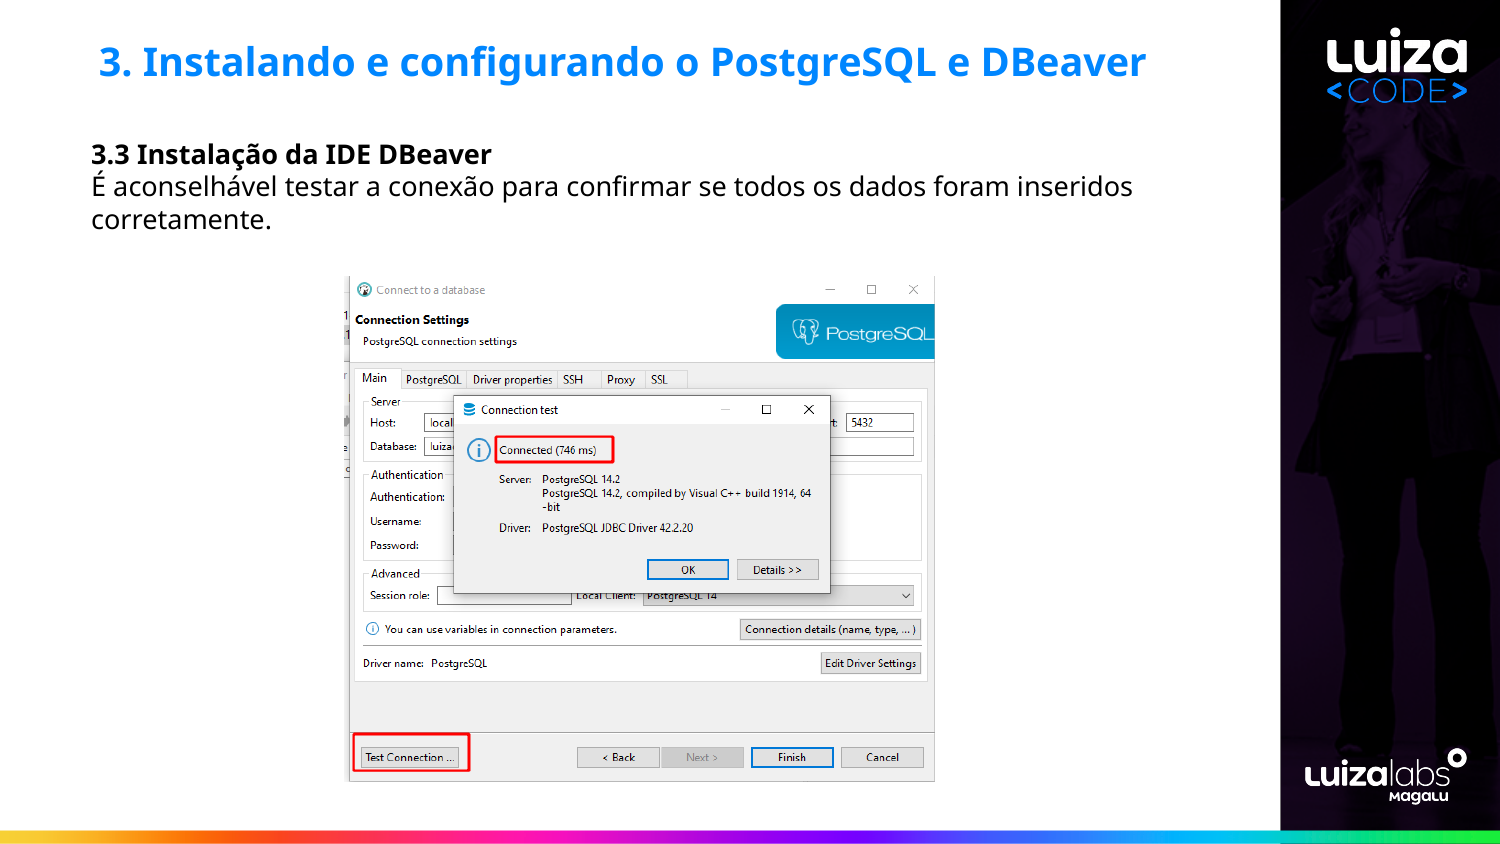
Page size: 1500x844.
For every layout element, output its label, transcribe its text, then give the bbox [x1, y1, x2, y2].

picture [0, 830, 1156, 844]
picture [1233, 0, 1500, 844]
text_box 3.3 Instalação da IDE DBeaver É aconselhável testar a conexão para confirmar se todos os dados foram inseridos corretamente. [76, 122, 1203, 250]
list 3. Instalando e configurando o PostgreSQL e DBeaver [49, 14, 1197, 116]
picture [344, 275, 935, 783]
